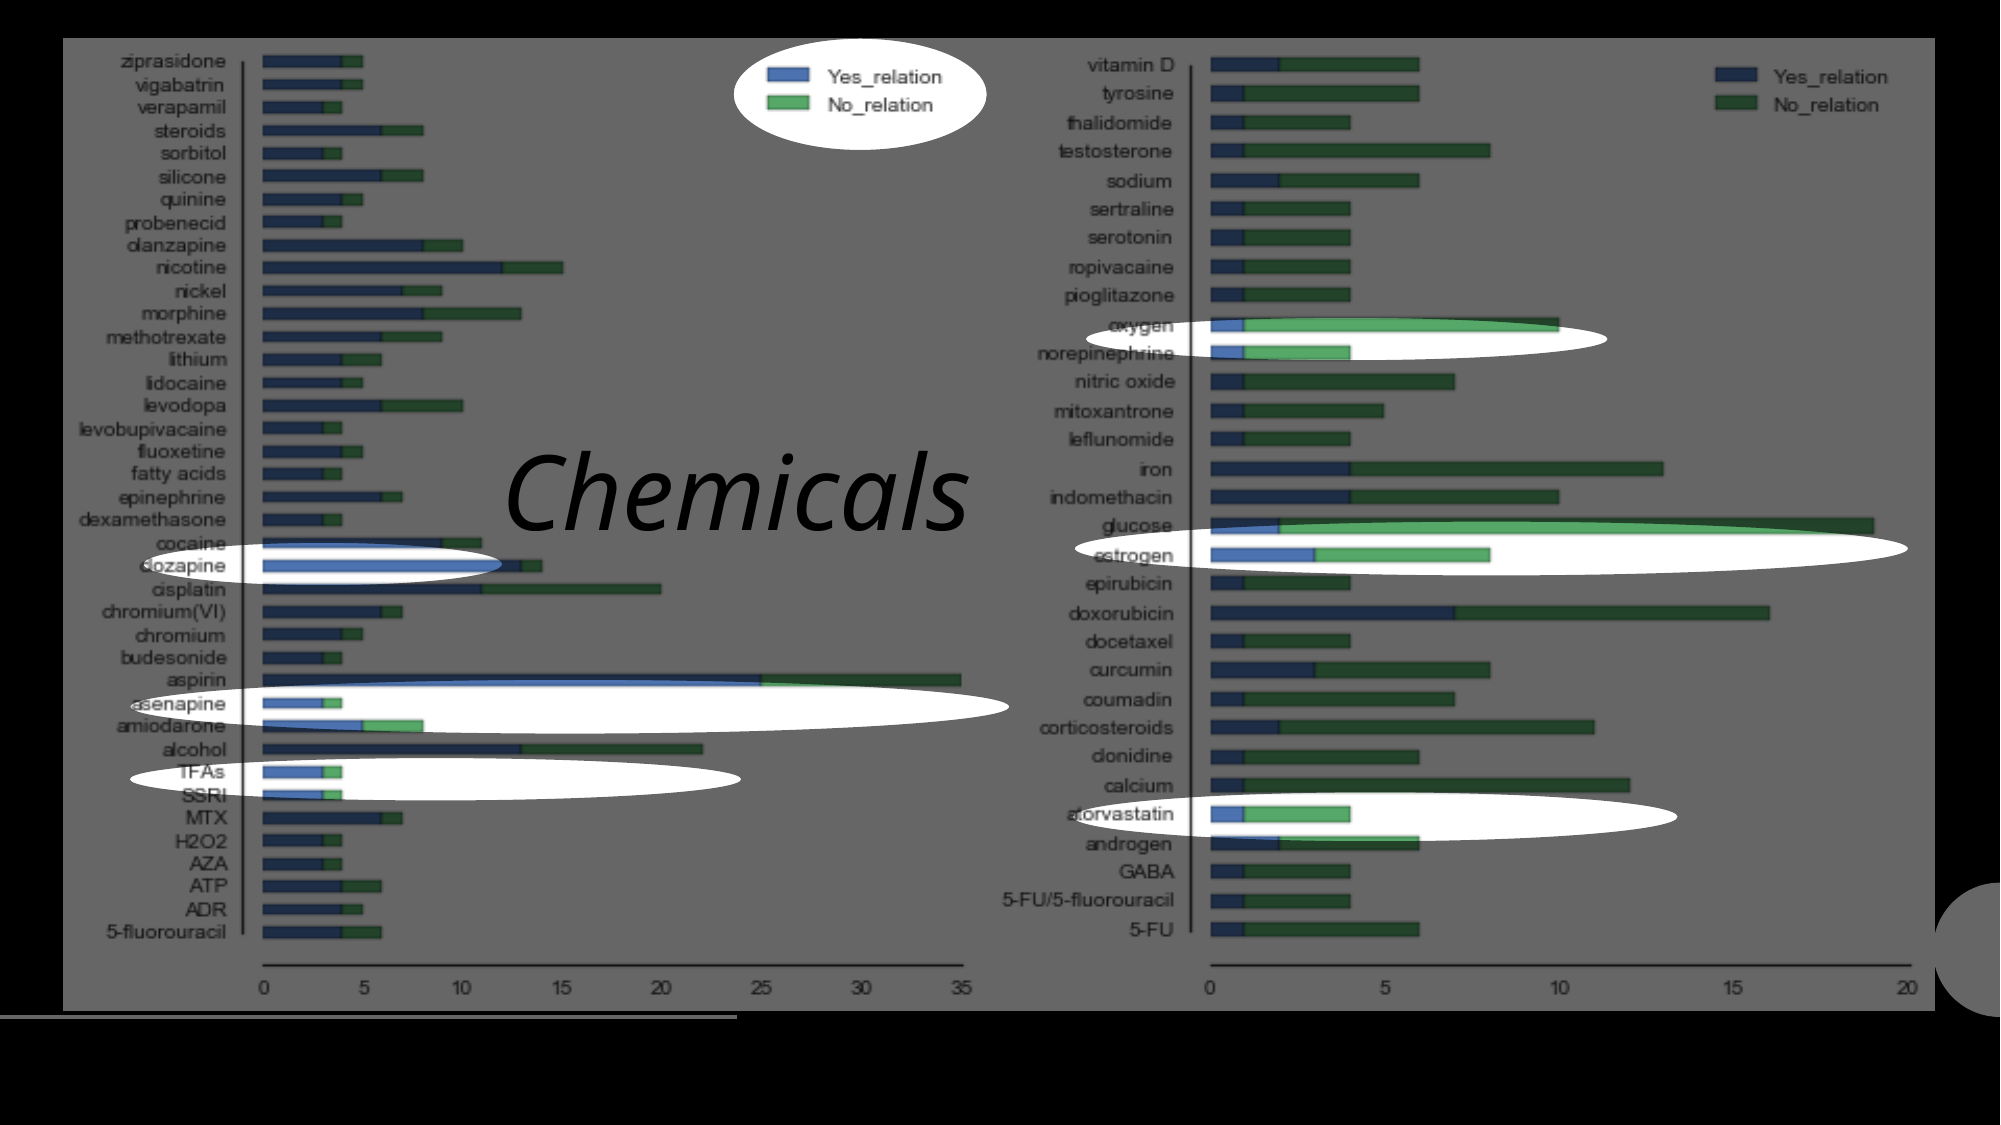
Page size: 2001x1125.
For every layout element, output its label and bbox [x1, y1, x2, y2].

list [986, 38, 1935, 1011]
picture [63, 38, 986, 1011]
text_box [0, 0, 2000, 1125]
